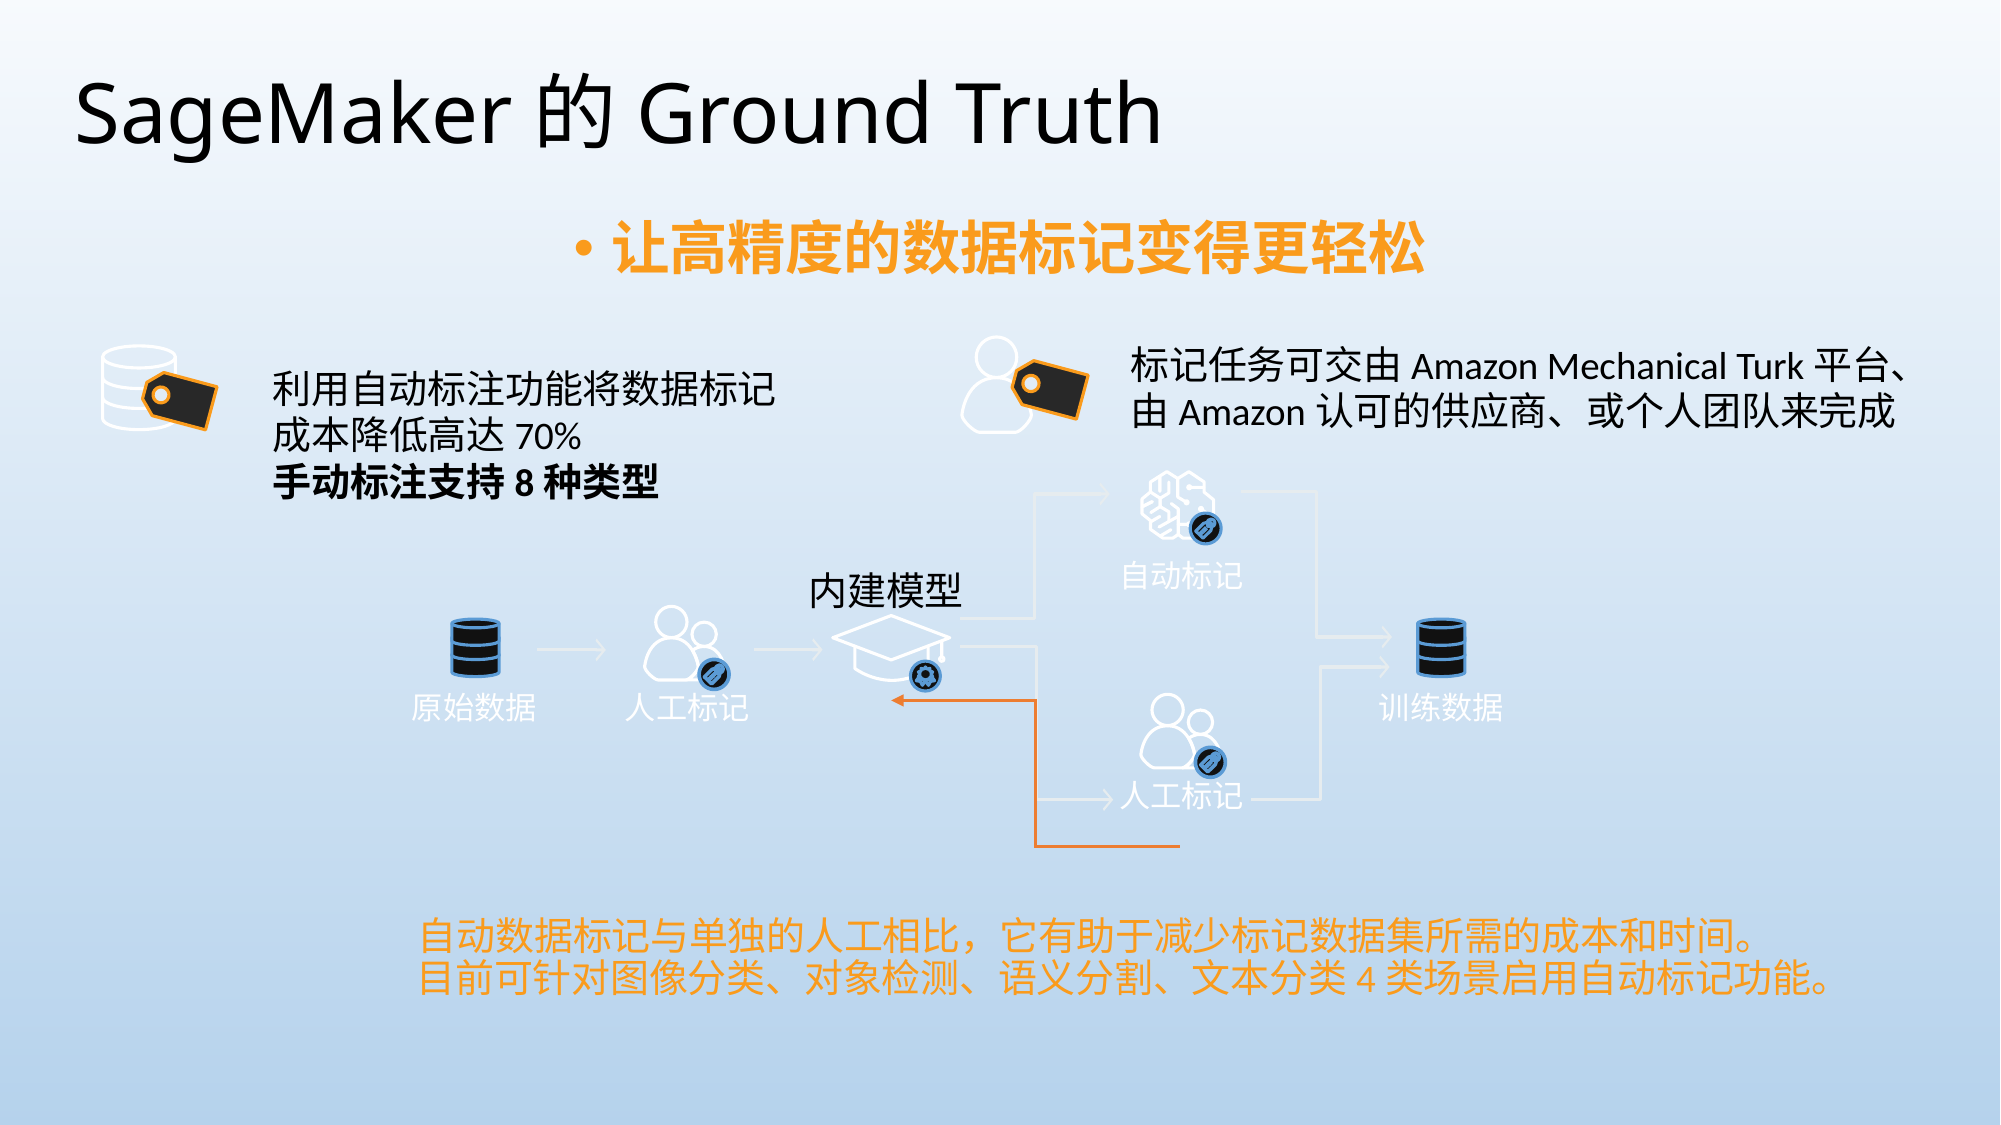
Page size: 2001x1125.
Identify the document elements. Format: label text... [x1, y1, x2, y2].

text_box 利用自动标注功能将数据标记 成本降低高达70% 手动标注支持8种类型 [258, 356, 823, 512]
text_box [411, 471, 1505, 847]
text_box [102, 345, 213, 430]
text_box 自动数据标记与单独的人工相比，它有助于减少标记数据集所需的成本和时间。 [403, 903, 1846, 946]
text_box 目前可针对图像分类、对象检测、语义分割、文本分类4类场景启用自动标记功能。 [401, 946, 1865, 1008]
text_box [957, 332, 1084, 435]
list 让高精度的数据标记变得更轻松 [44, 195, 1956, 308]
text_box 标记任务可交由Amazon Mechanical Turk平台、由Amazon认可的供应商、或个人团队来完成 [1115, 332, 1949, 441]
title SageMaker的Ground Truth [44, 47, 1956, 195]
